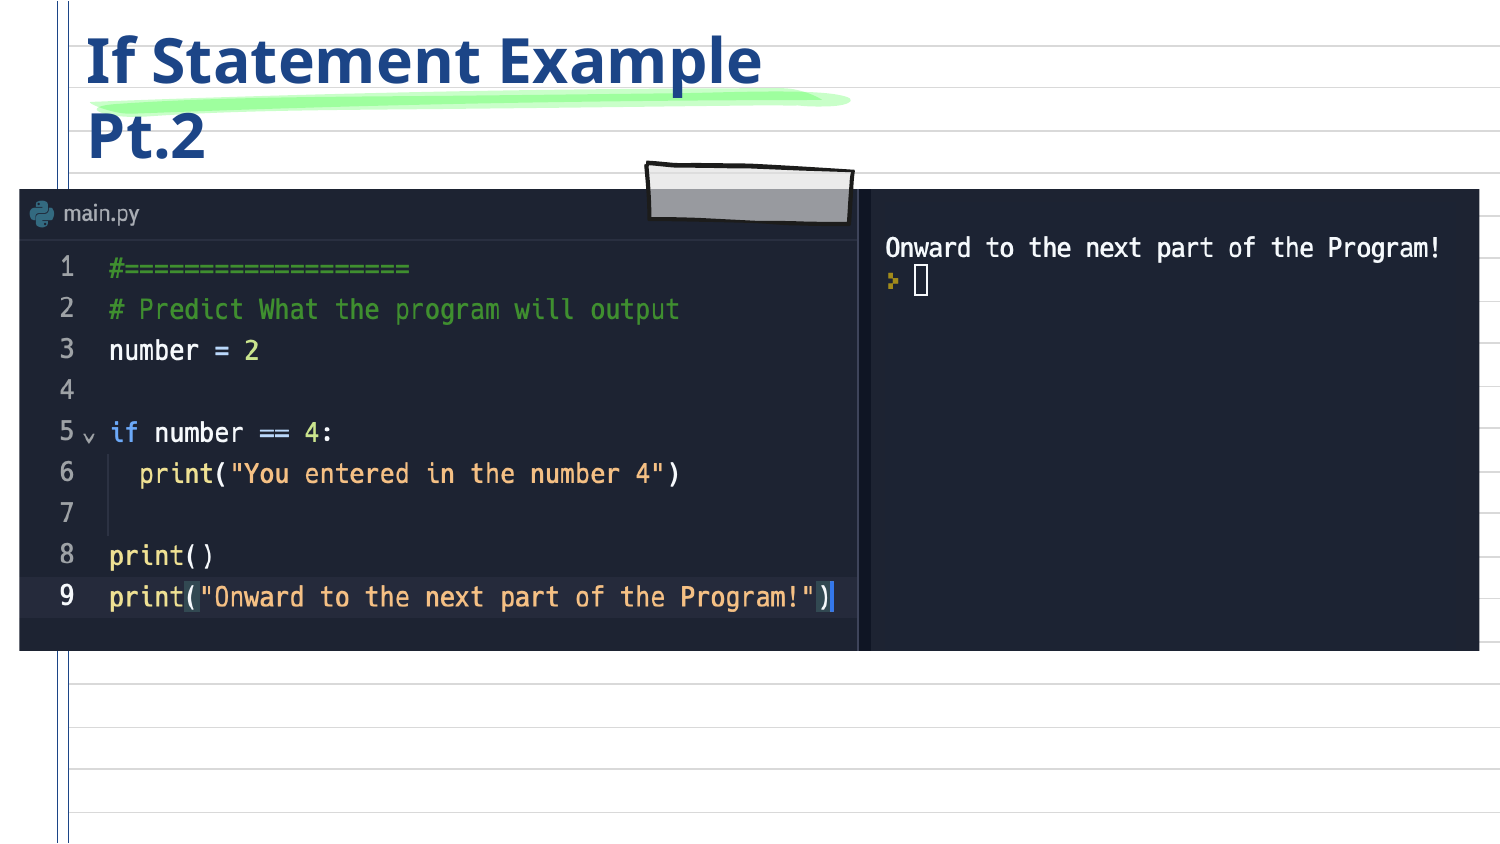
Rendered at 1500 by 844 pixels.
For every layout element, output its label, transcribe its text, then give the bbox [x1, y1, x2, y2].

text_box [716, 87, 782, 300]
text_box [78, 87, 715, 118]
title If Statement Example Pt.2 [86, 21, 854, 87]
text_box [782, 87, 854, 118]
picture [19, 188, 1480, 651]
